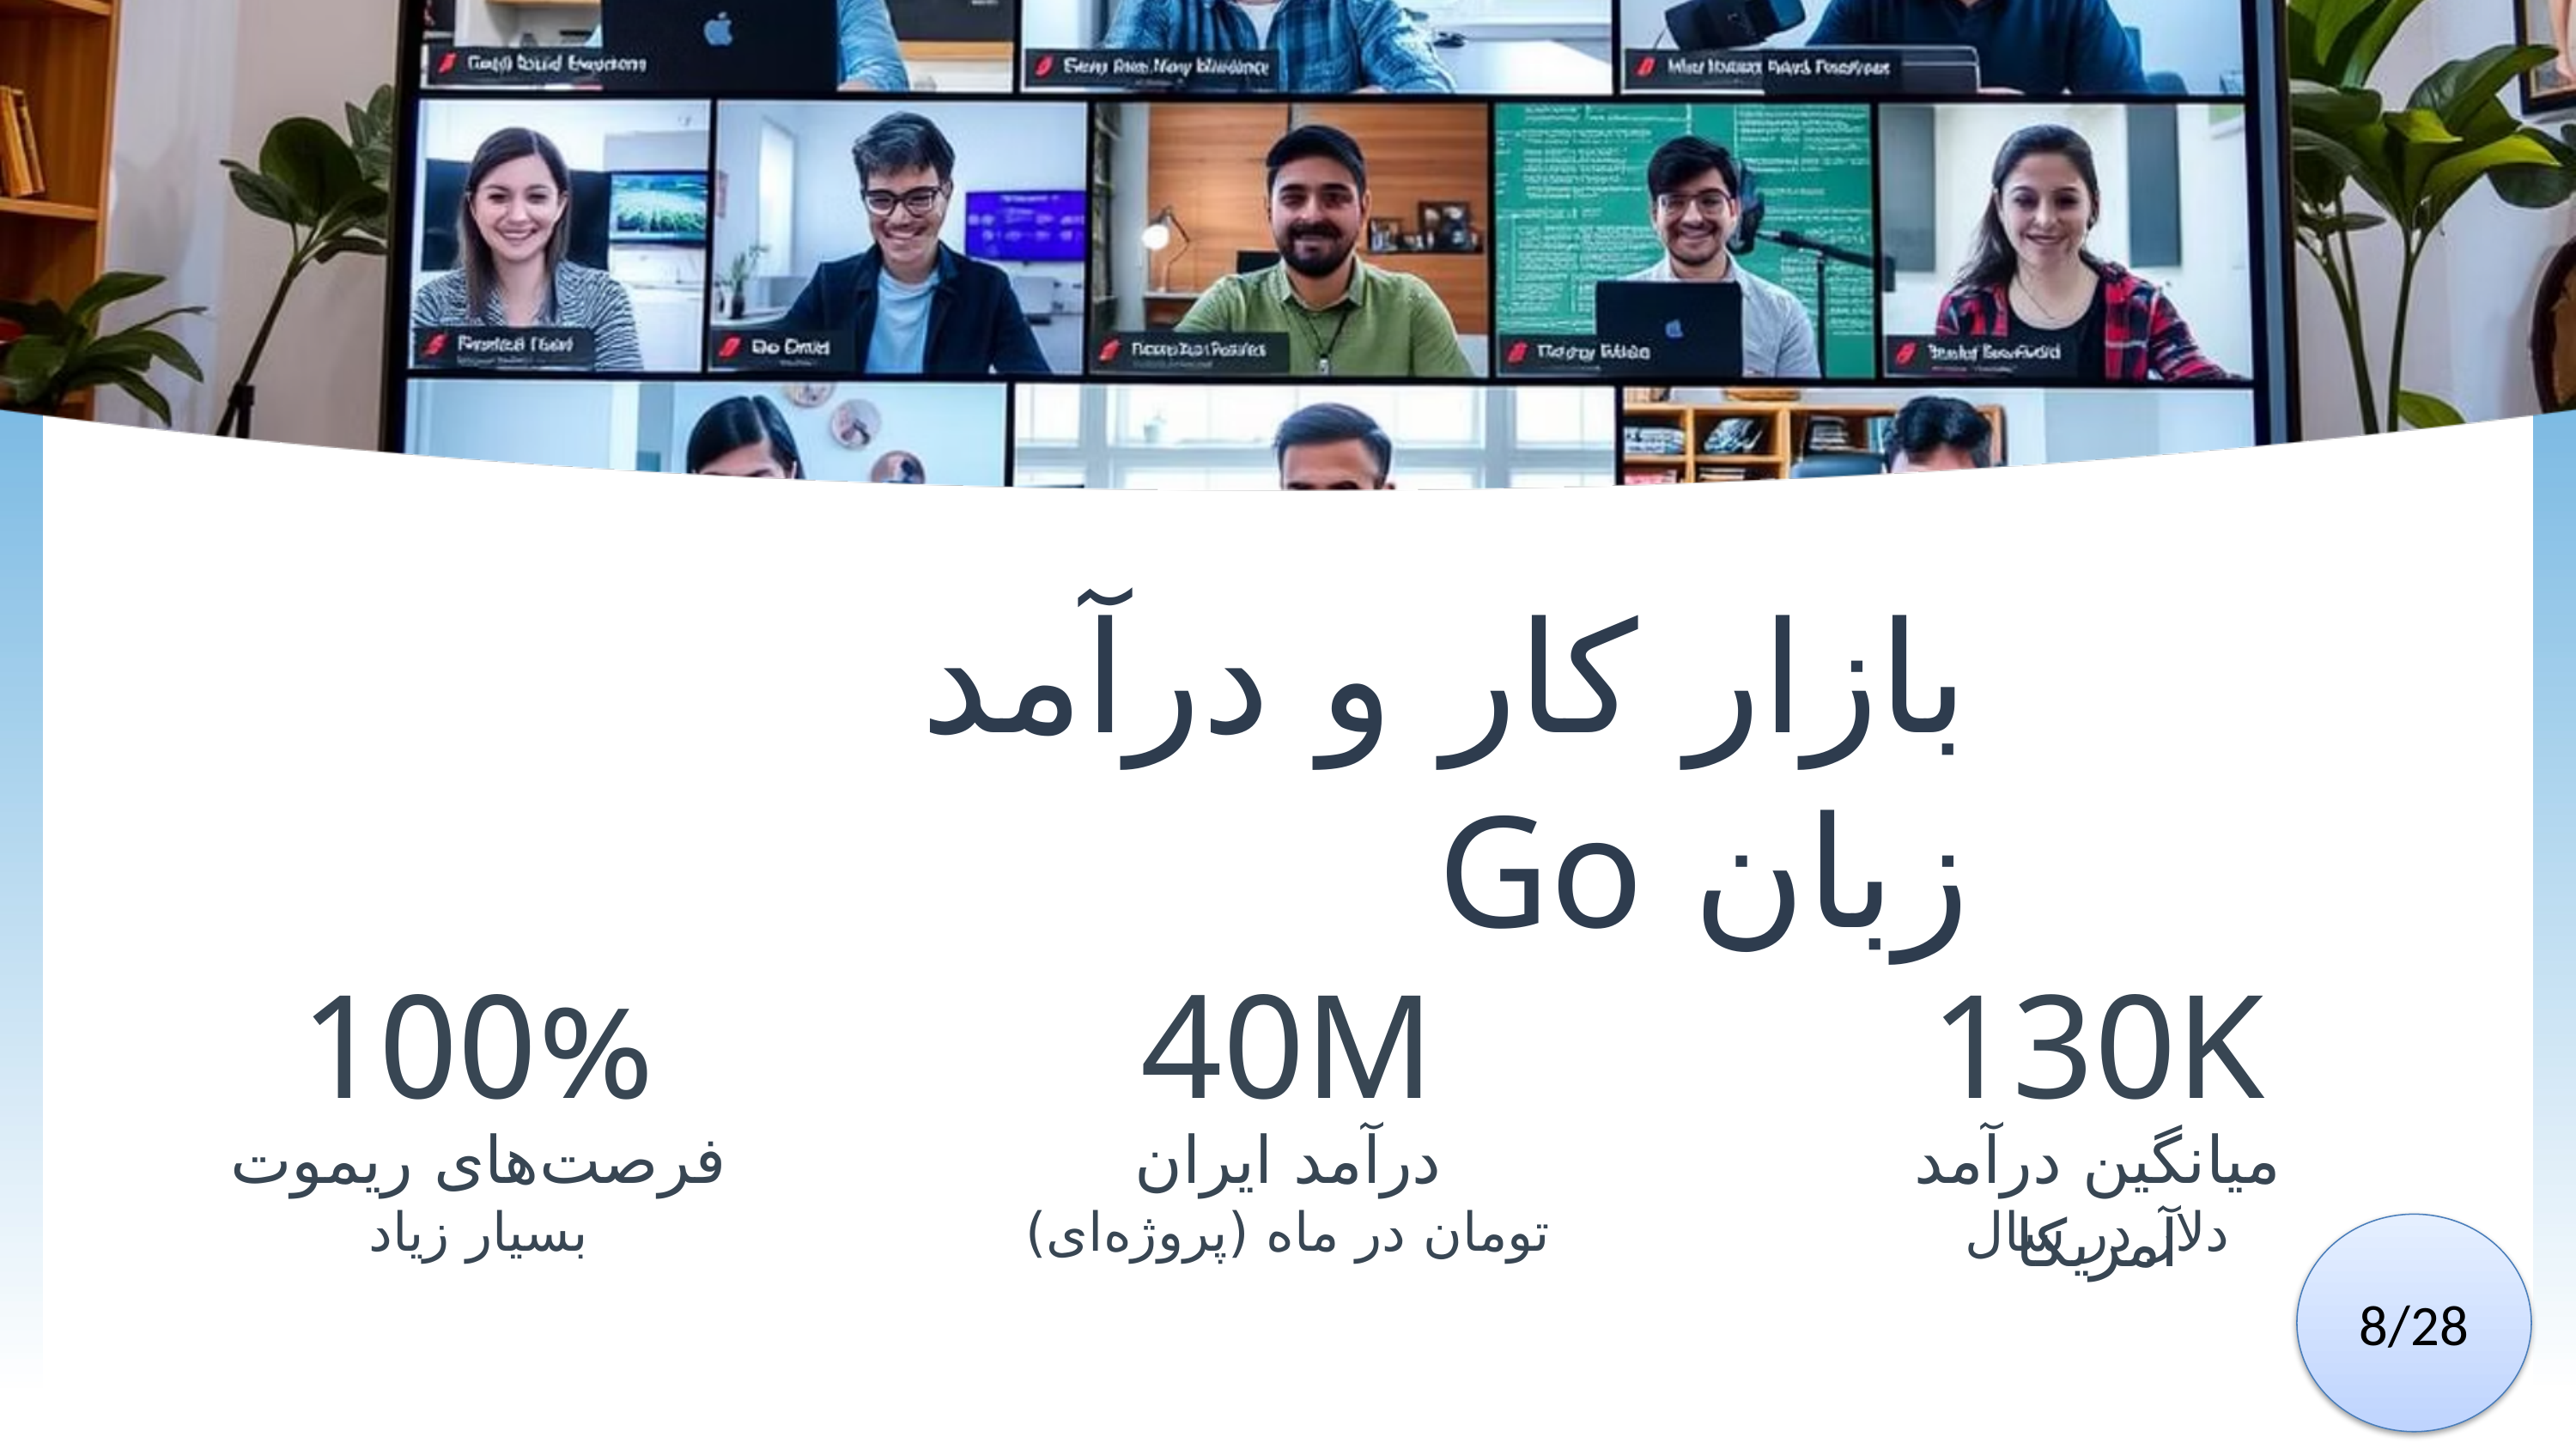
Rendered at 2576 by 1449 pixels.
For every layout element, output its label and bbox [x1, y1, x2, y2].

text_box [42, 511, 2534, 1425]
text_box [0, 511, 2576, 1449]
text_box [0, 0, 2576, 501]
